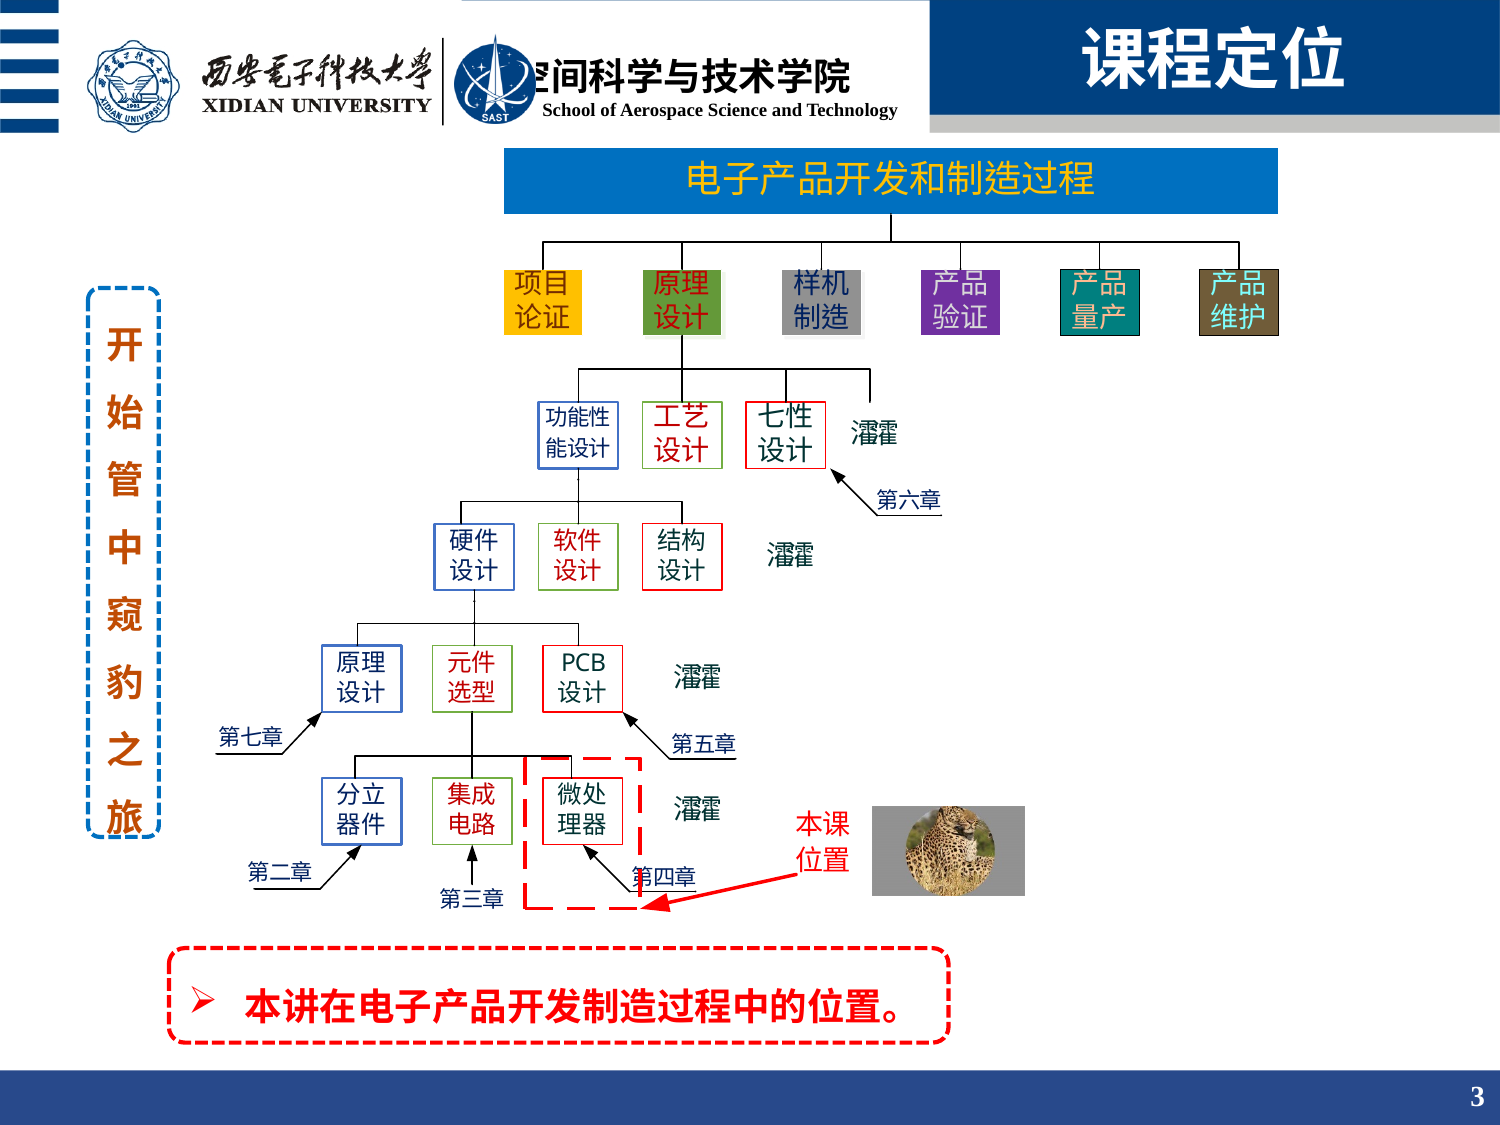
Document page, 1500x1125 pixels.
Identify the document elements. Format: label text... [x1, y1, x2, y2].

text_box 课程定位 [927, 0, 1500, 114]
text_box 开始管中窥豹之旅 [85, 285, 161, 840]
text_box 本讲在电子产品开发制造过程中的位置。 [166, 945, 951, 1045]
picture [0, 0, 1500, 1070]
